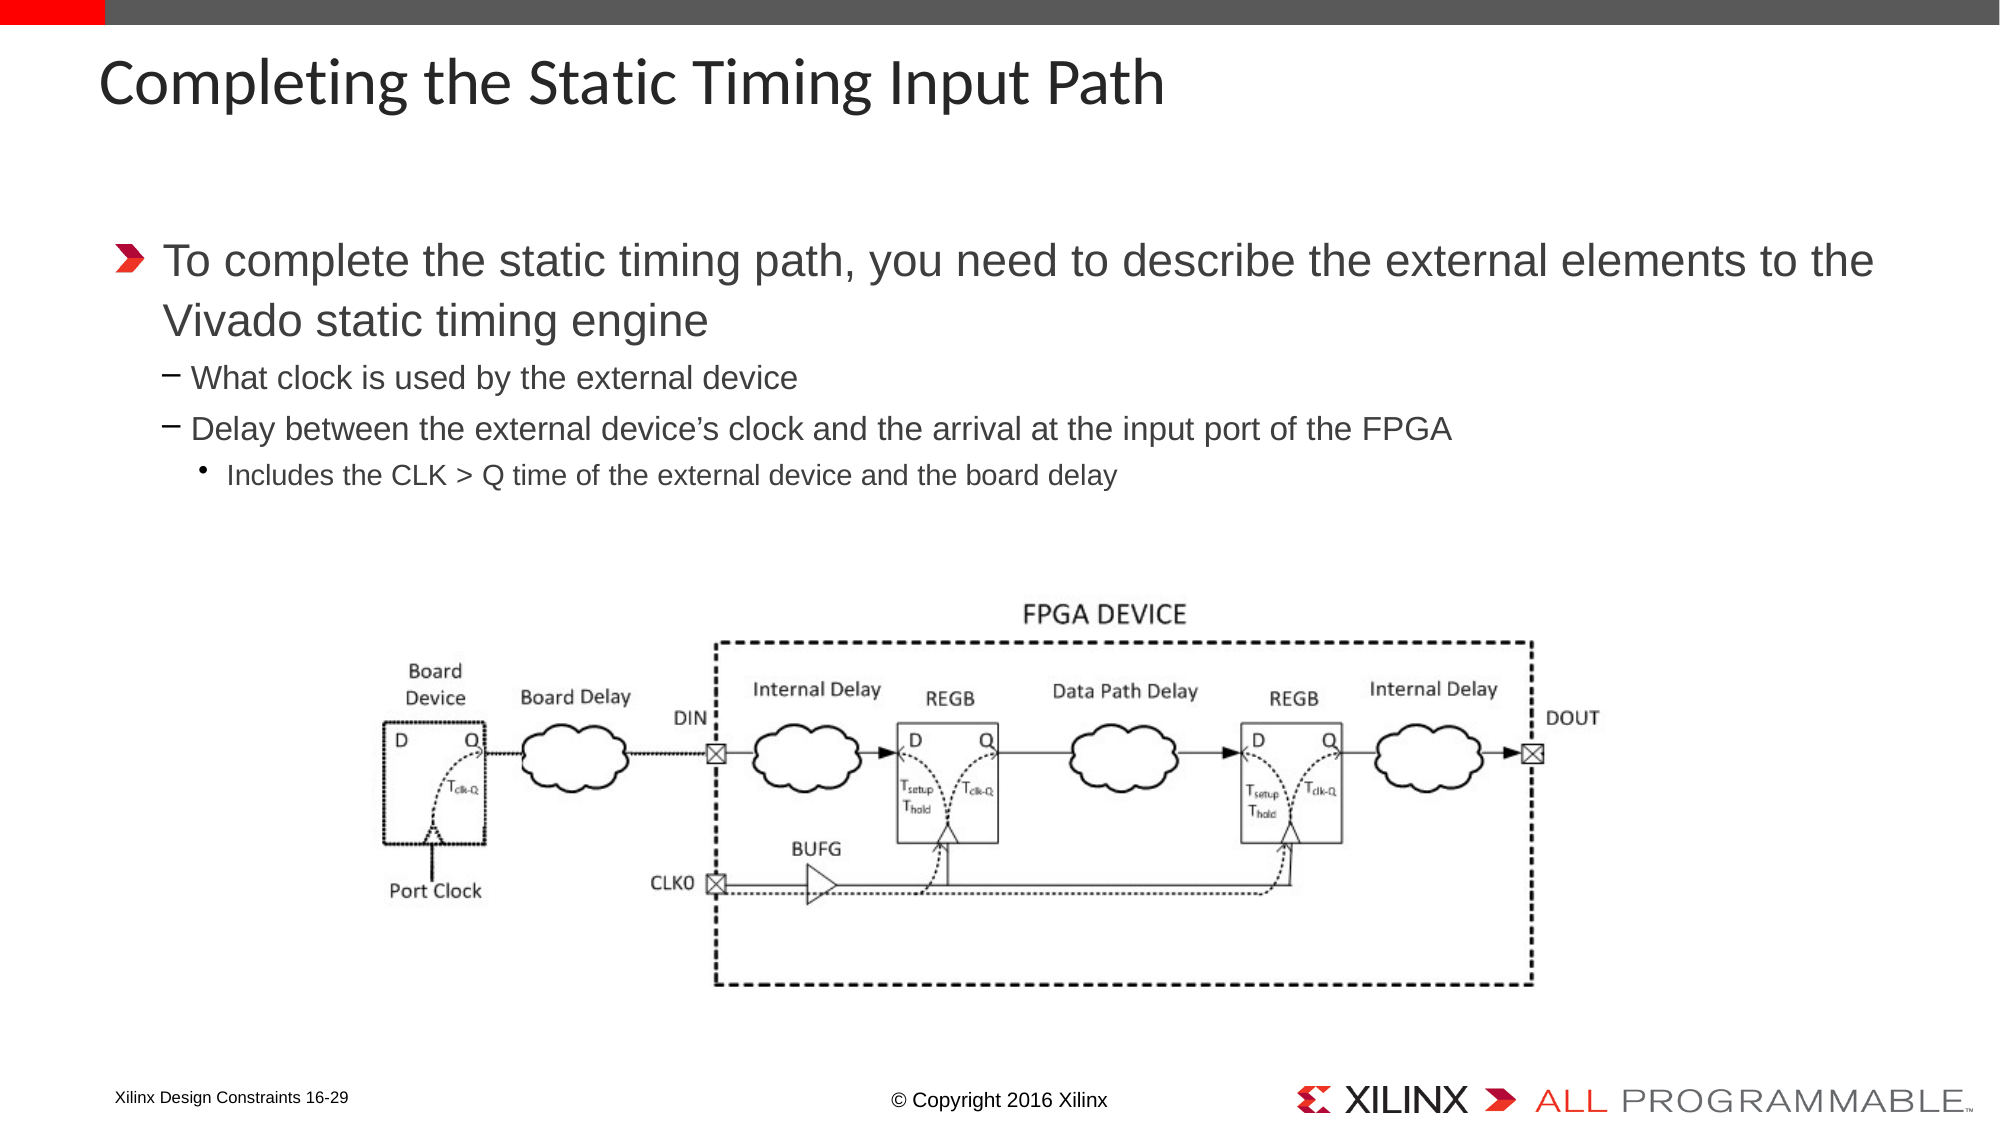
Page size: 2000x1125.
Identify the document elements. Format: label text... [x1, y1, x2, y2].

picture [1317, 1086, 1973, 1113]
footer © Copyright 2016 Xilinx [683, 1079, 1317, 1120]
slide_number Xilinx Design Constraints 16-29 [99, 1078, 460, 1120]
title Completing the Static Timing Input Path [99, 34, 1900, 122]
picture [114, 243, 145, 273]
list To complete the static timing path, you need to describe the external elements to the Vivado static timing engine What clock is used by the external device Delay between the external device’s clock and the arrival at the input port of the FPGA Includes the CLK > Q time of the external device and the board delay [99, 217, 1901, 918]
text_box [349, 594, 1655, 1019]
